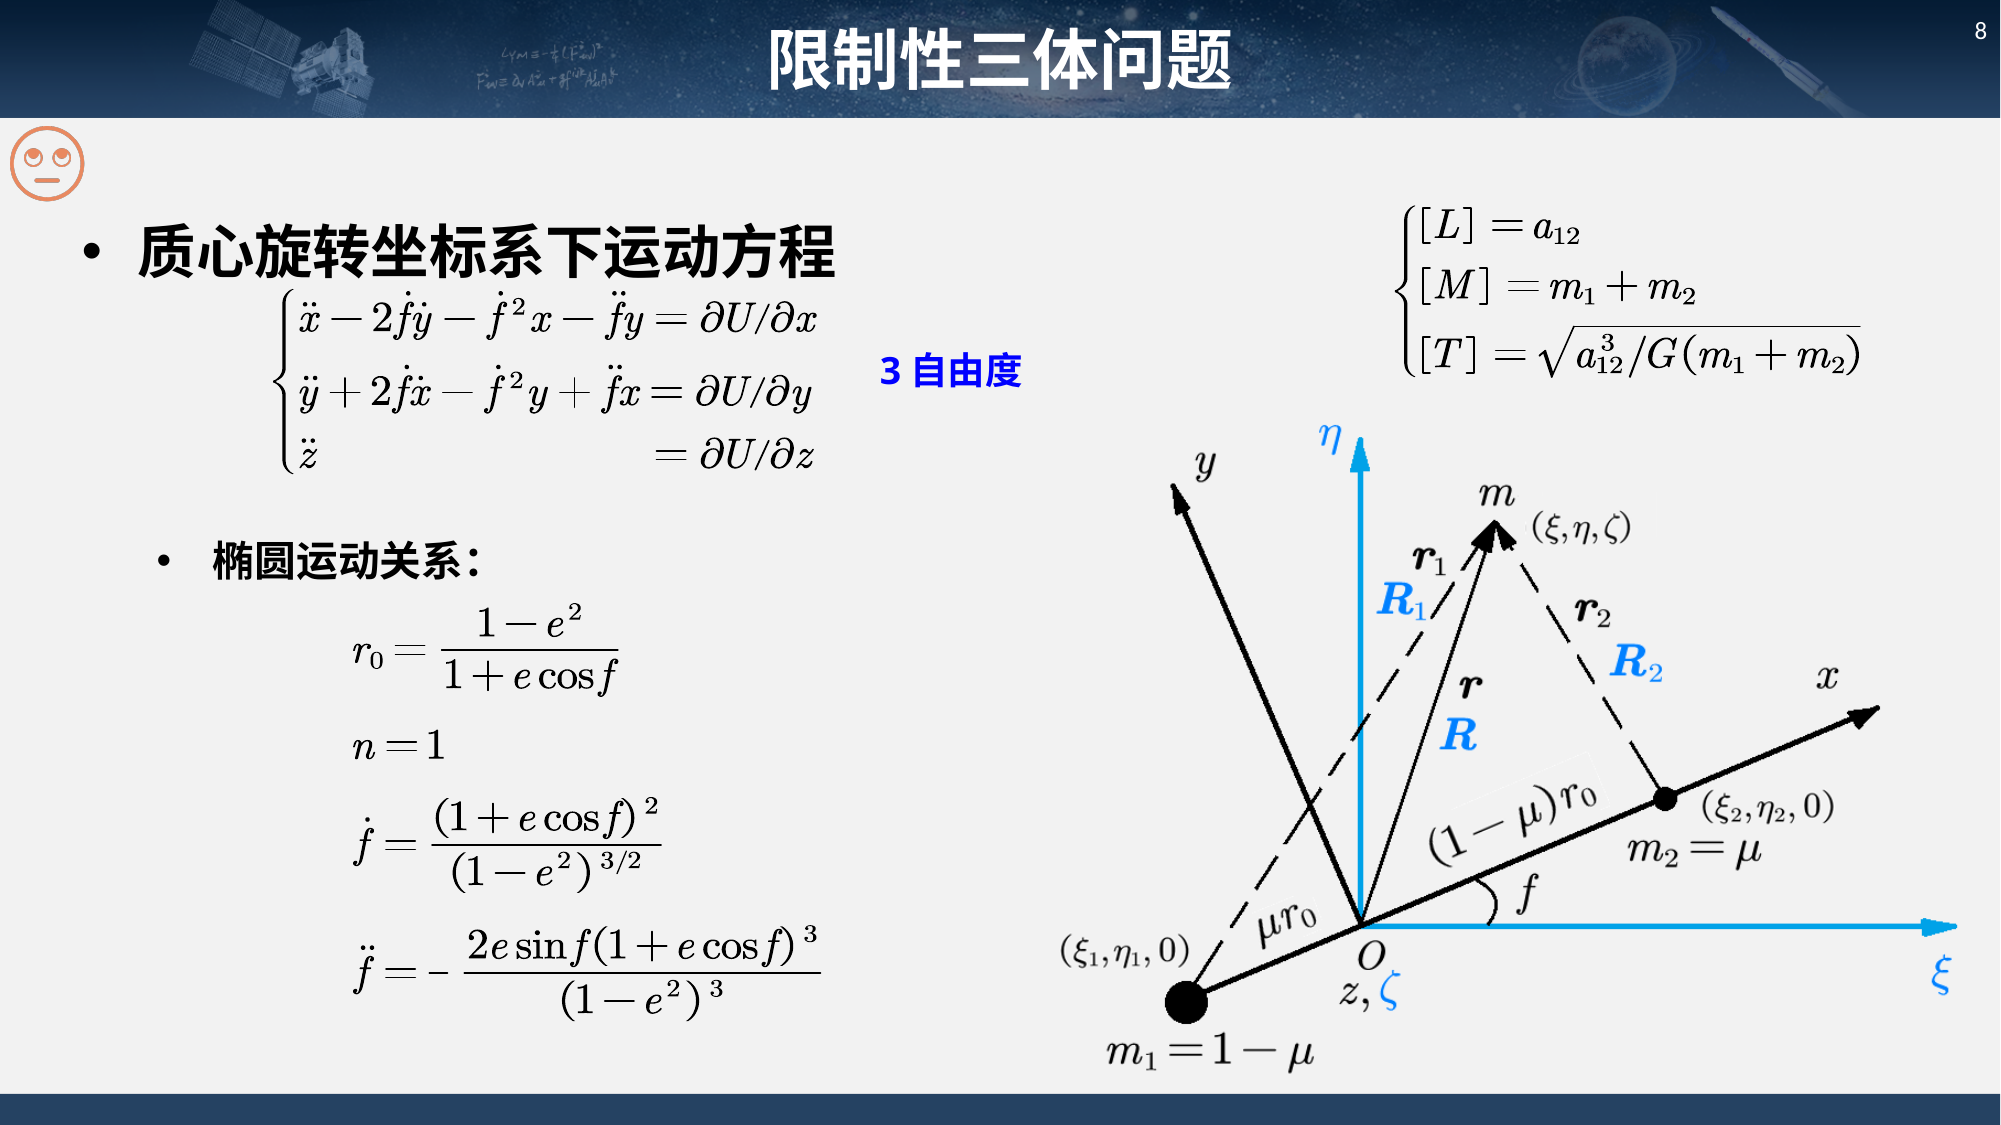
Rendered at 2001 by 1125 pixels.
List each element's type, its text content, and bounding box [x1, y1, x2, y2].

picture [1046, 414, 1966, 1077]
text_box 质心旋转坐标系下运动方程 椭圆运动关系： [66, 172, 1933, 788]
picture [0, 0, 2001, 211]
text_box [1391, 194, 1874, 393]
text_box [269, 277, 831, 490]
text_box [348, 594, 831, 1036]
text_box 3自由度 [843, 339, 1060, 400]
text_box 限制性三体问题 [0, 0, 2000, 117]
